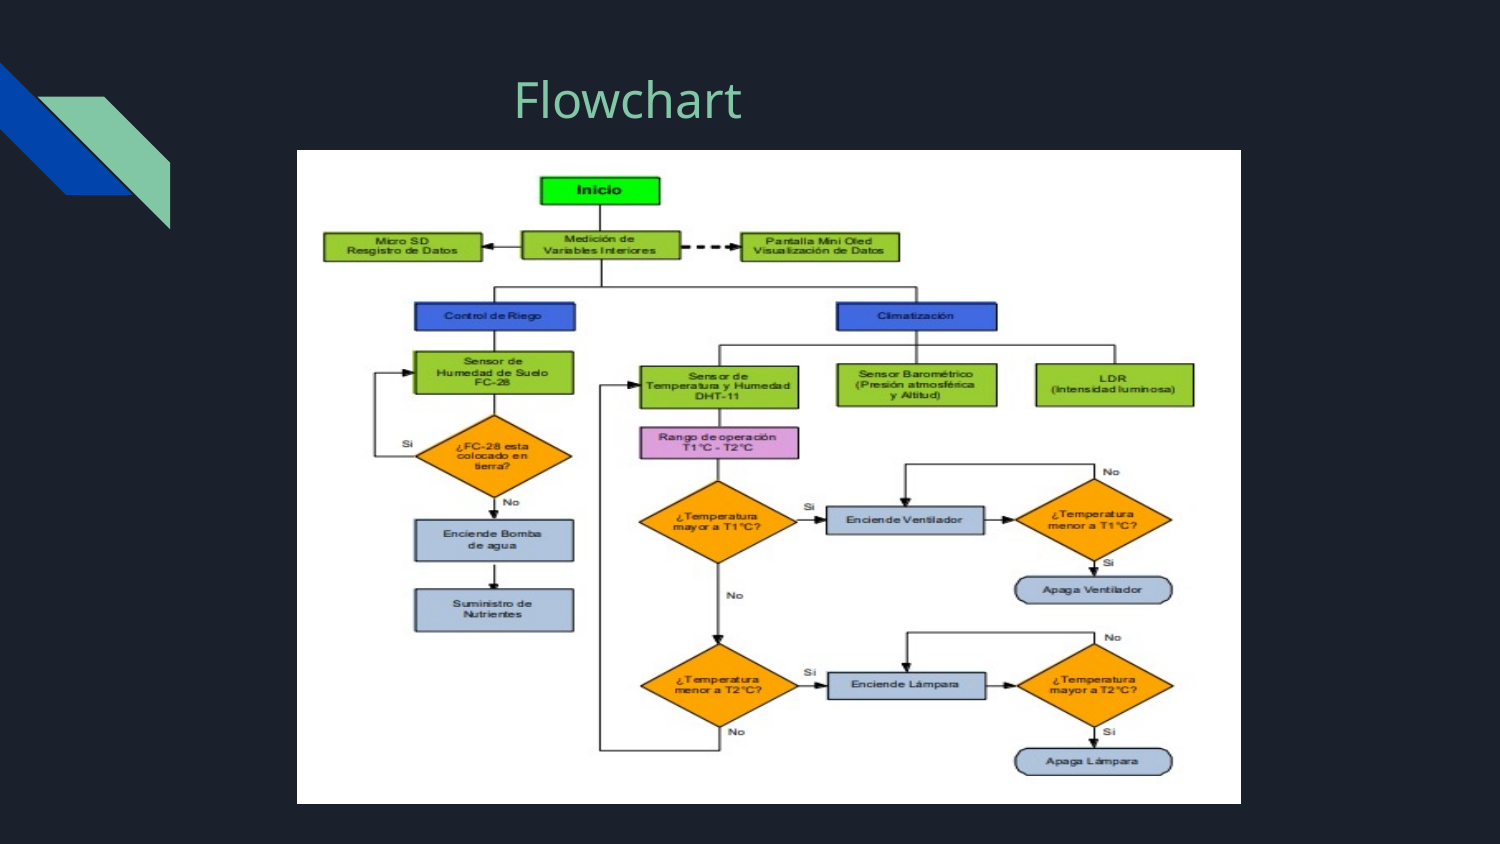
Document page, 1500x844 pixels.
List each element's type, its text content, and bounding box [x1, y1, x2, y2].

picture [297, 149, 1241, 804]
title Flowchart [498, 53, 1002, 148]
